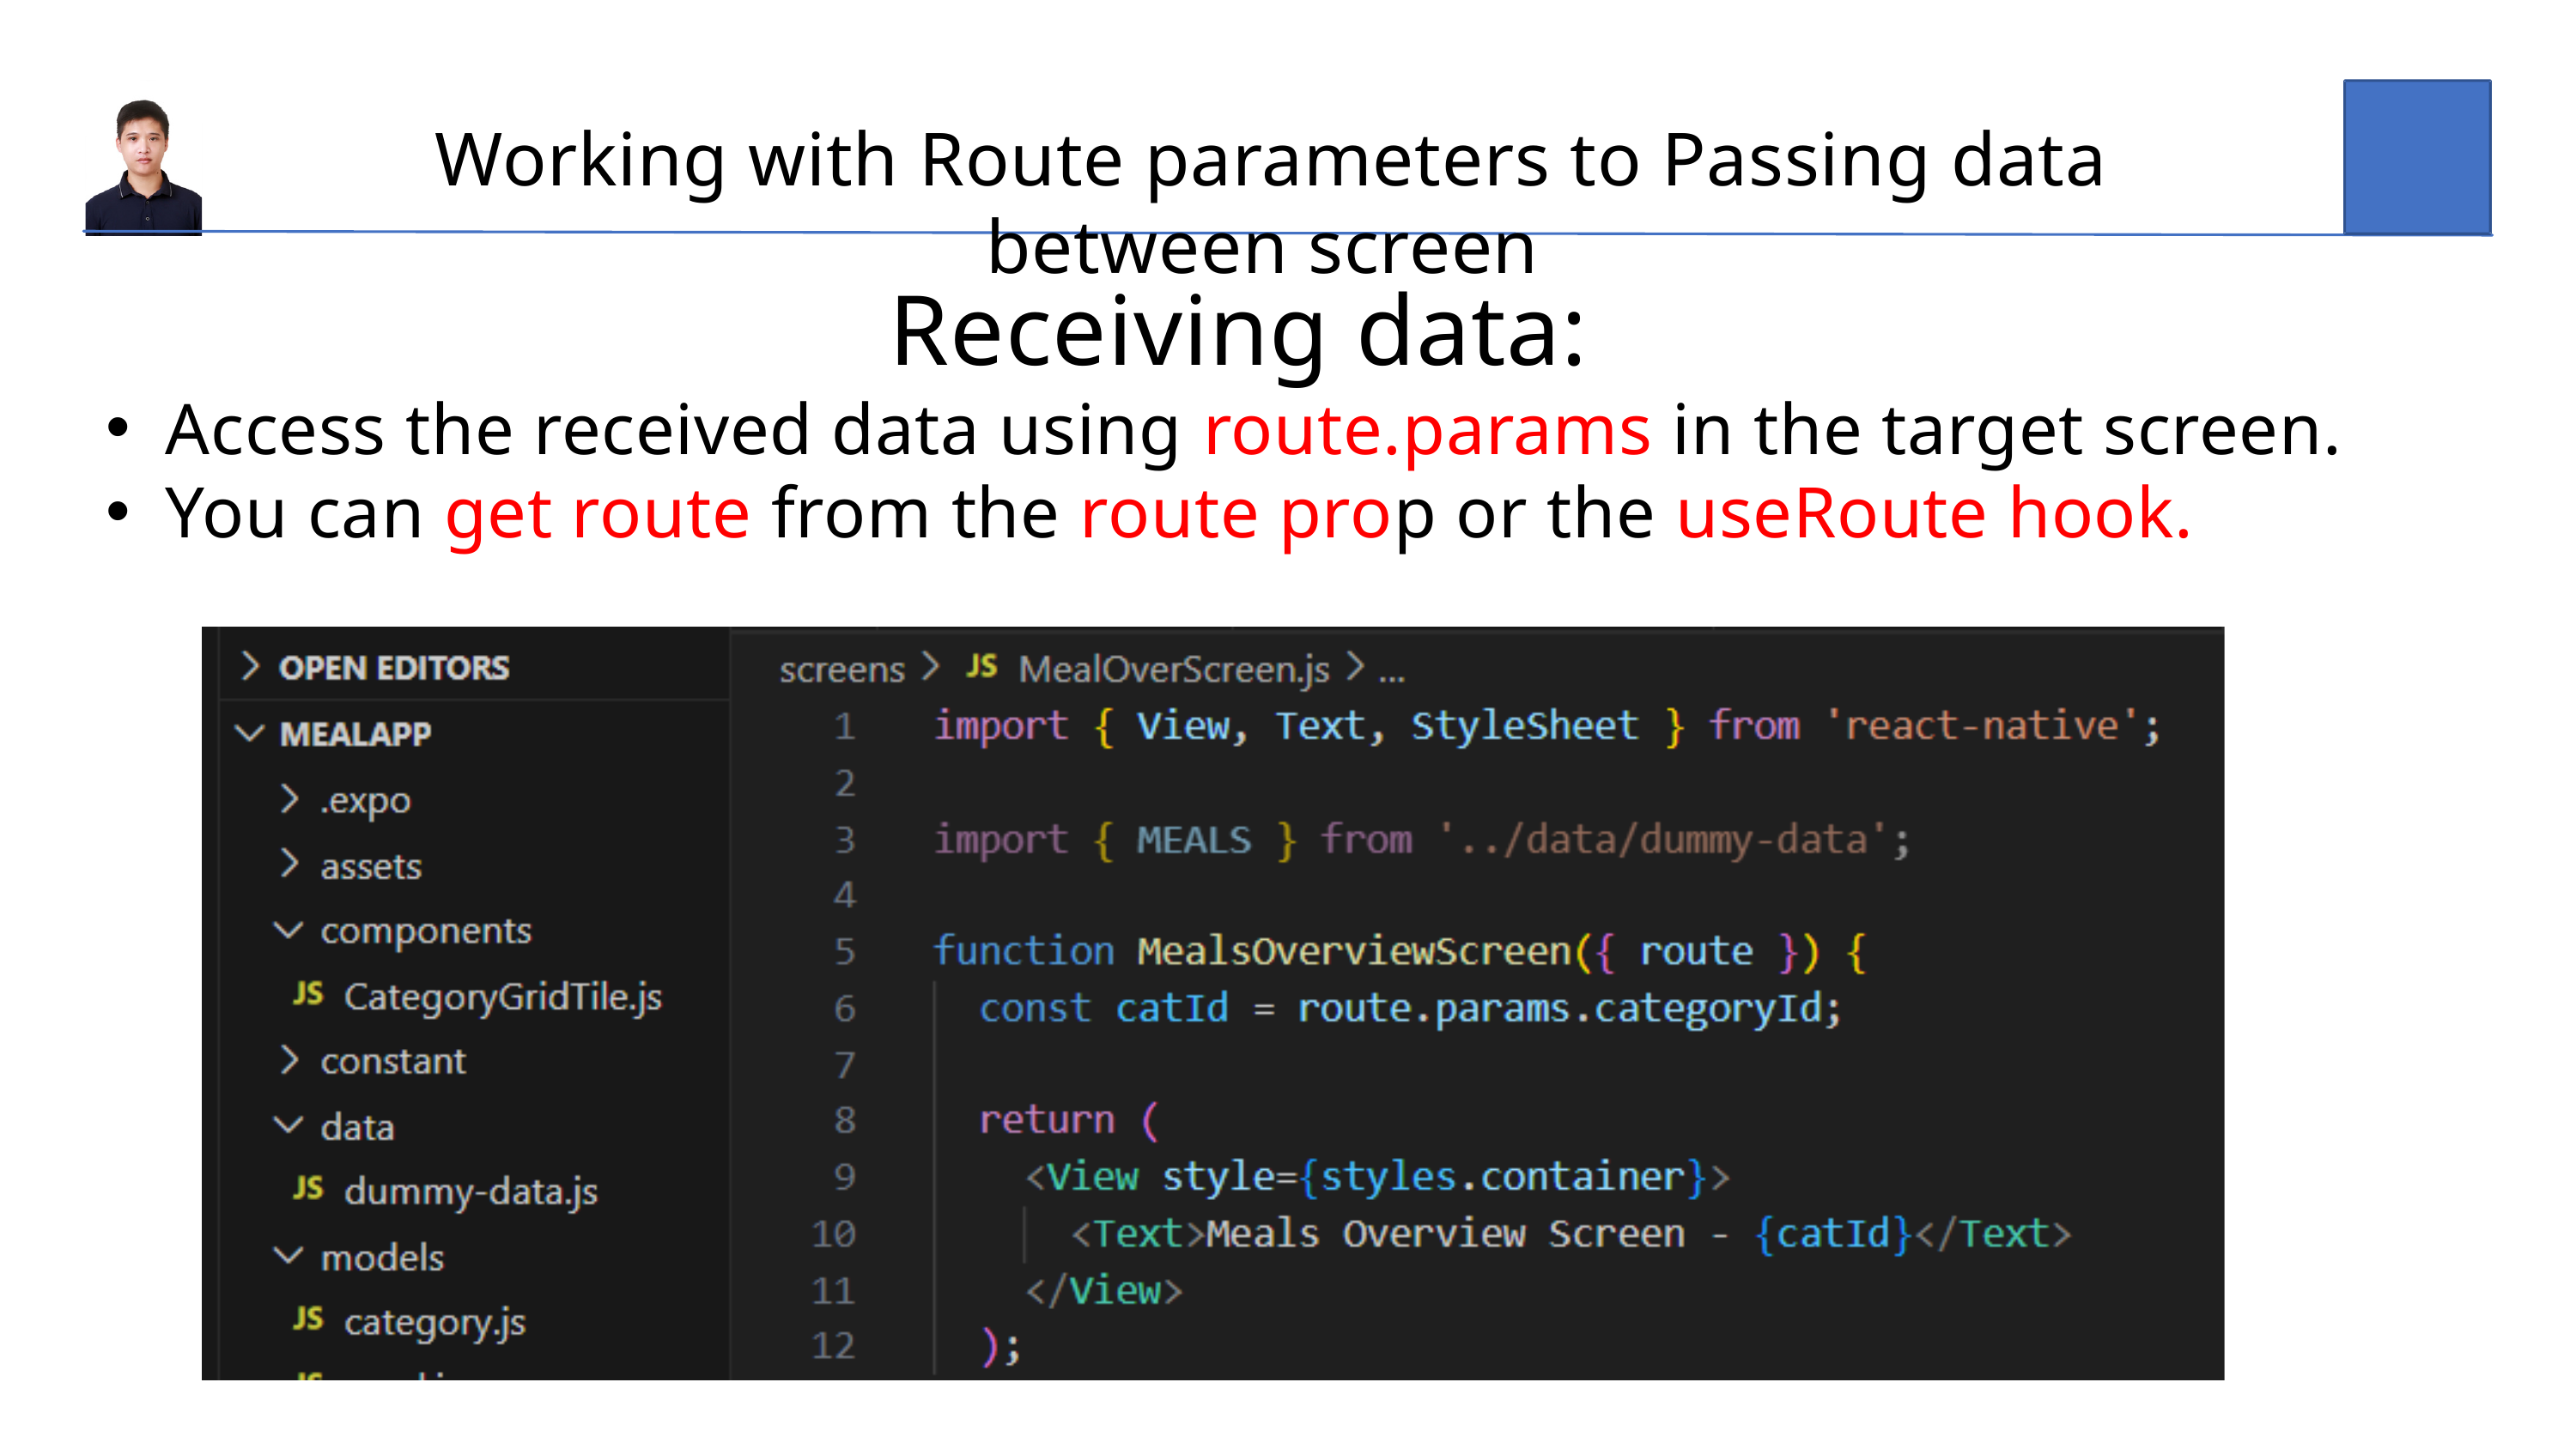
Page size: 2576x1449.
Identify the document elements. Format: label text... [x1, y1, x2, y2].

text_box Working with Route parameters to Passing data between screen [290, 112, 2256, 288]
text_box Receiving data: Access the received data using route.params in the target screen. You can get route from the route prop or the useRoute hook. [46, 268, 2432, 668]
text_box [85, 232, 203, 236]
text_box [85, 80, 203, 231]
text_box [202, 668, 2225, 1380]
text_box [2342, 79, 2493, 235]
